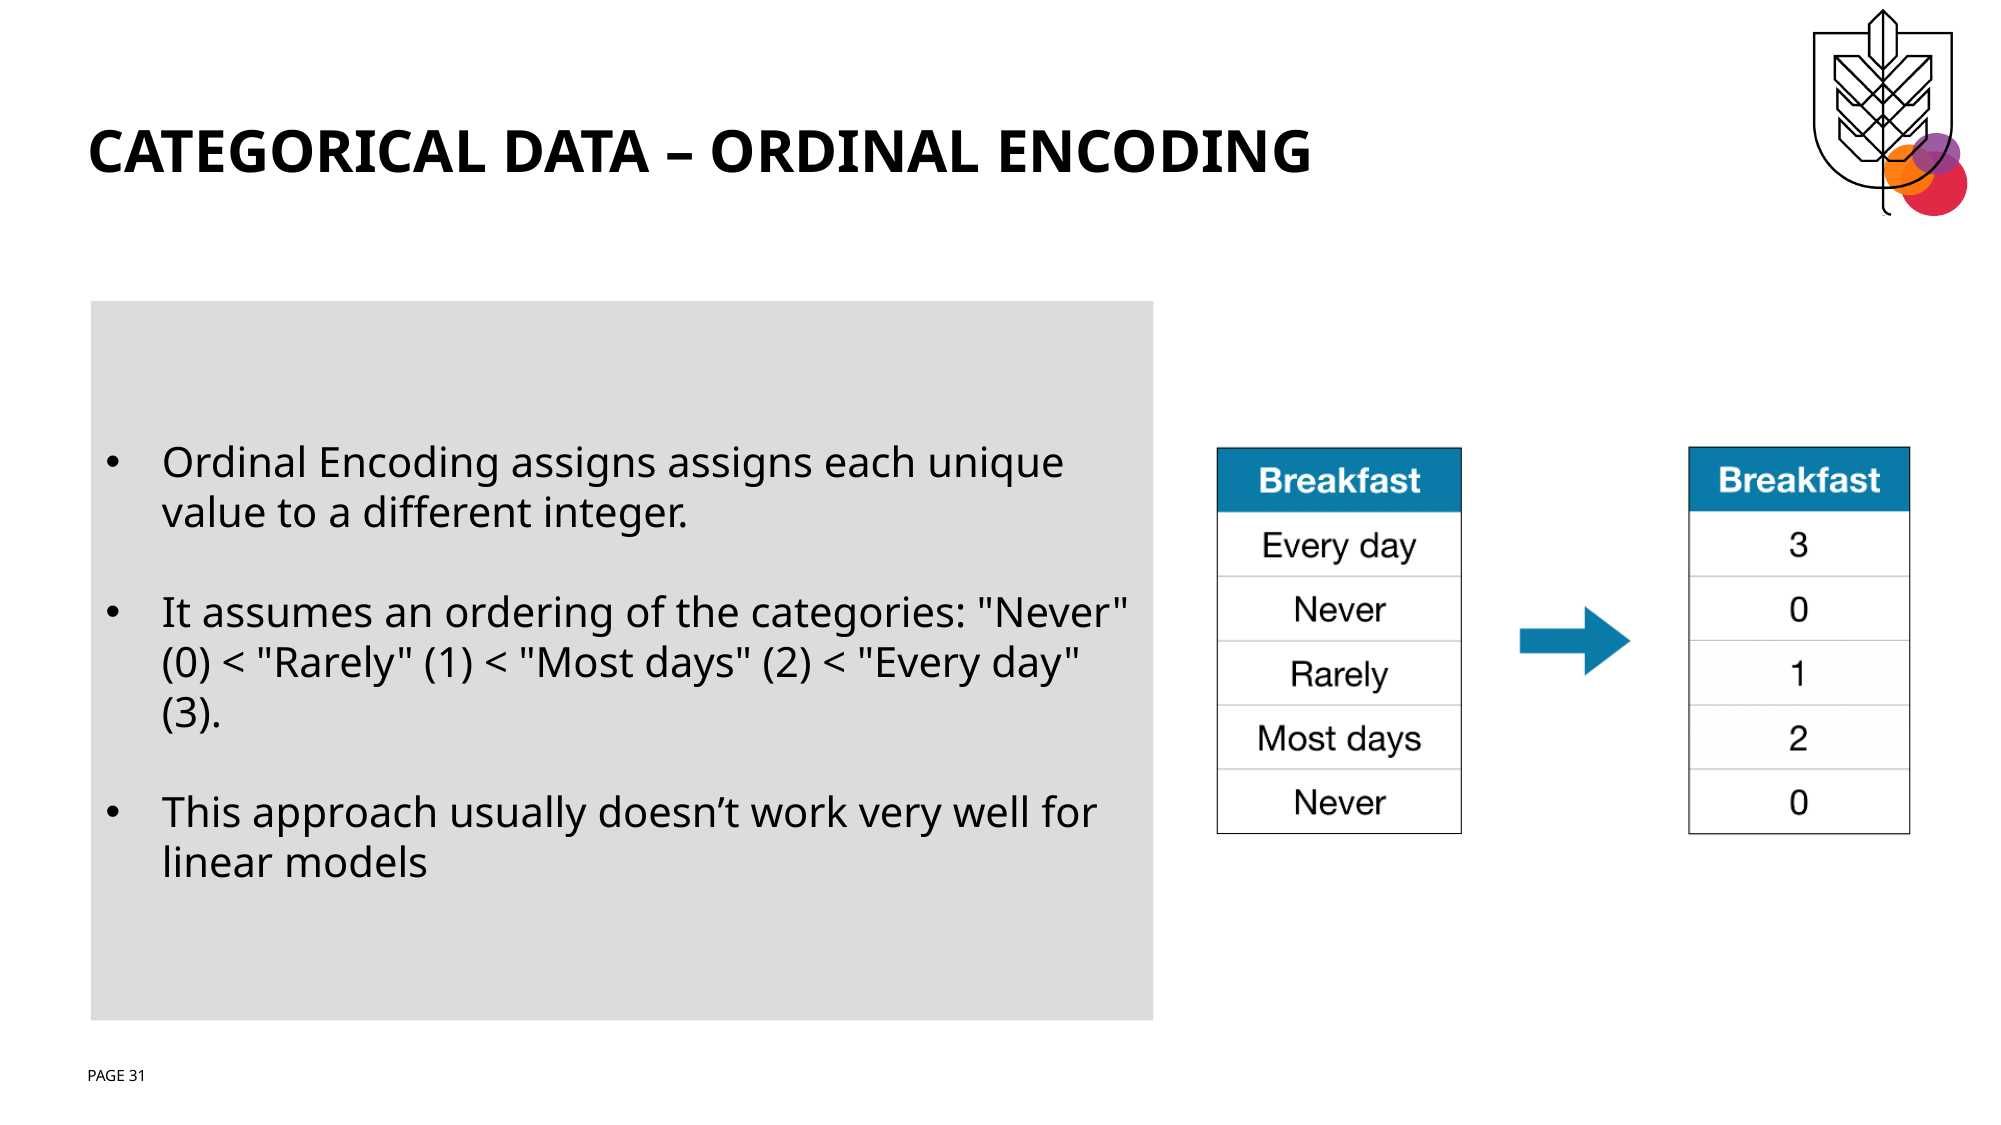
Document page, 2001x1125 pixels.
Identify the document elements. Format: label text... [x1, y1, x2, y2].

picture [1198, 432, 1929, 856]
title Categorical Data – Ordinal Encoding [87, 112, 1774, 178]
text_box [1779, 8, 1988, 217]
text_box Ordinal Encoding assigns assigns each unique value to a different integer. It assumes an ordering of the categories: "Never" (0) < "Rarely" (1) < "Most days" (2) < "Every day" (3). This approach usually doesn’t work very well for linear models [89, 299, 1156, 1023]
slide_number PAGE 31 [87, 1067, 173, 1086]
